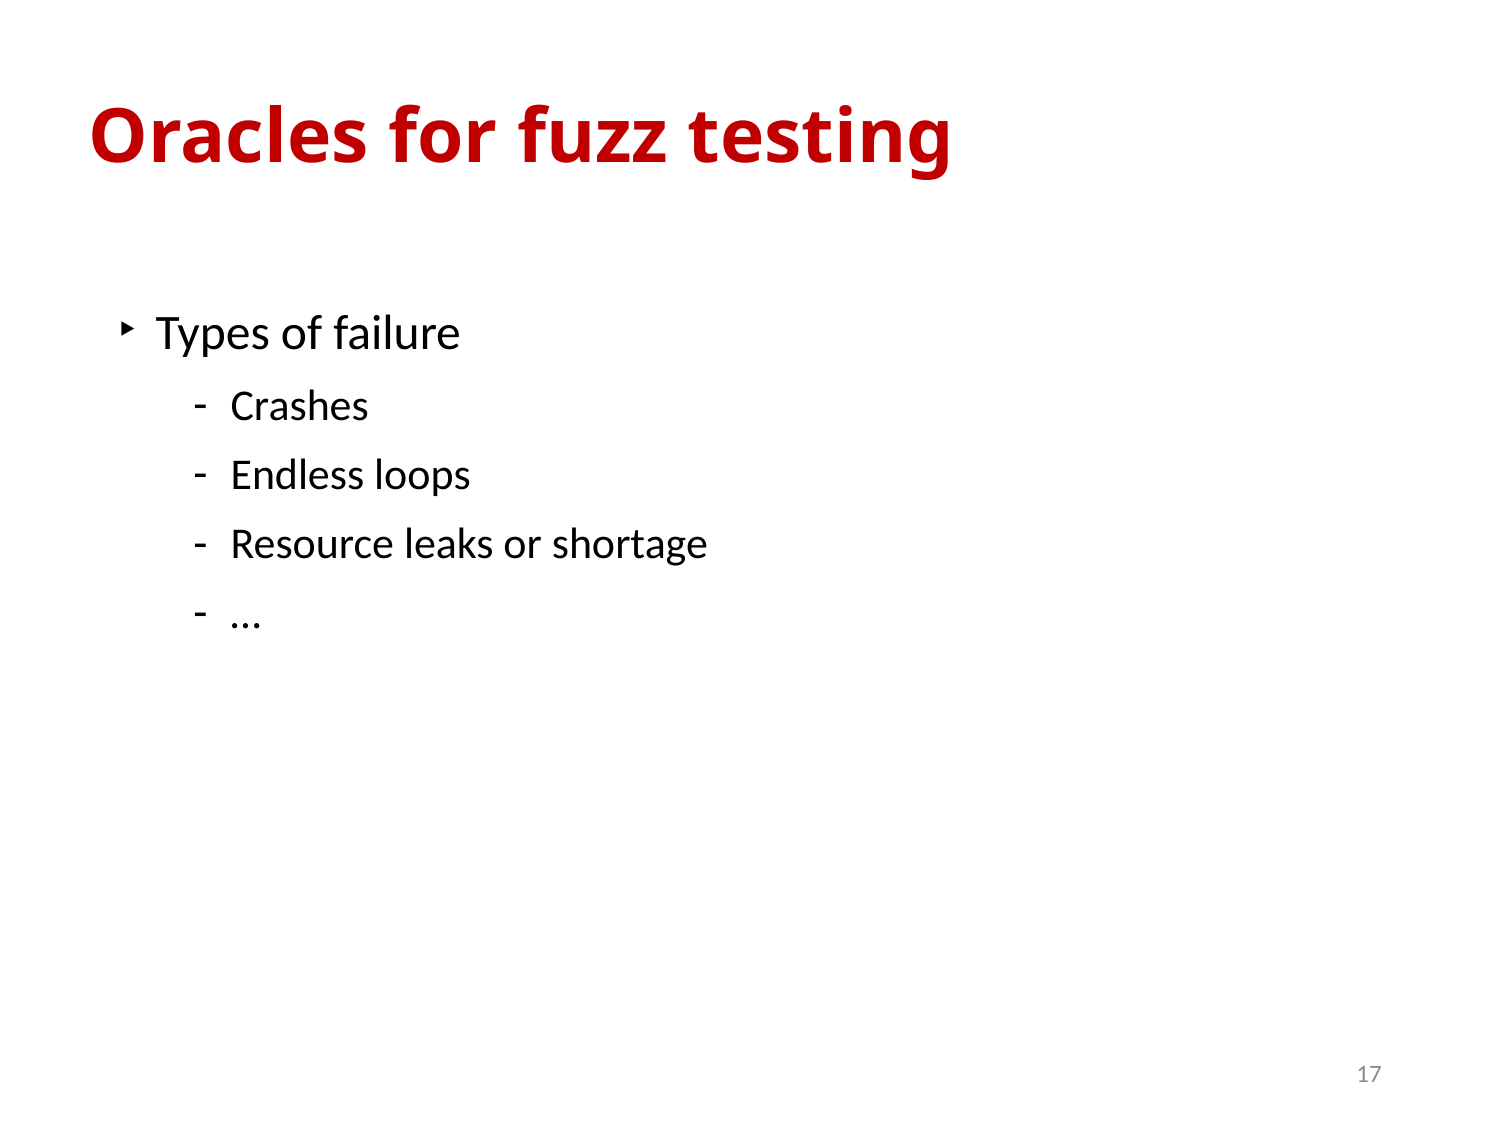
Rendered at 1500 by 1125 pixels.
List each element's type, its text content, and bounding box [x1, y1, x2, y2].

list Types of failure Crashes Endless loops Resource leaks or shortage … [103, 299, 1397, 1014]
slide_number 17 [1059, 1042, 1397, 1103]
text_box Oracles for fuzz testing [0, 64, 1125, 212]
